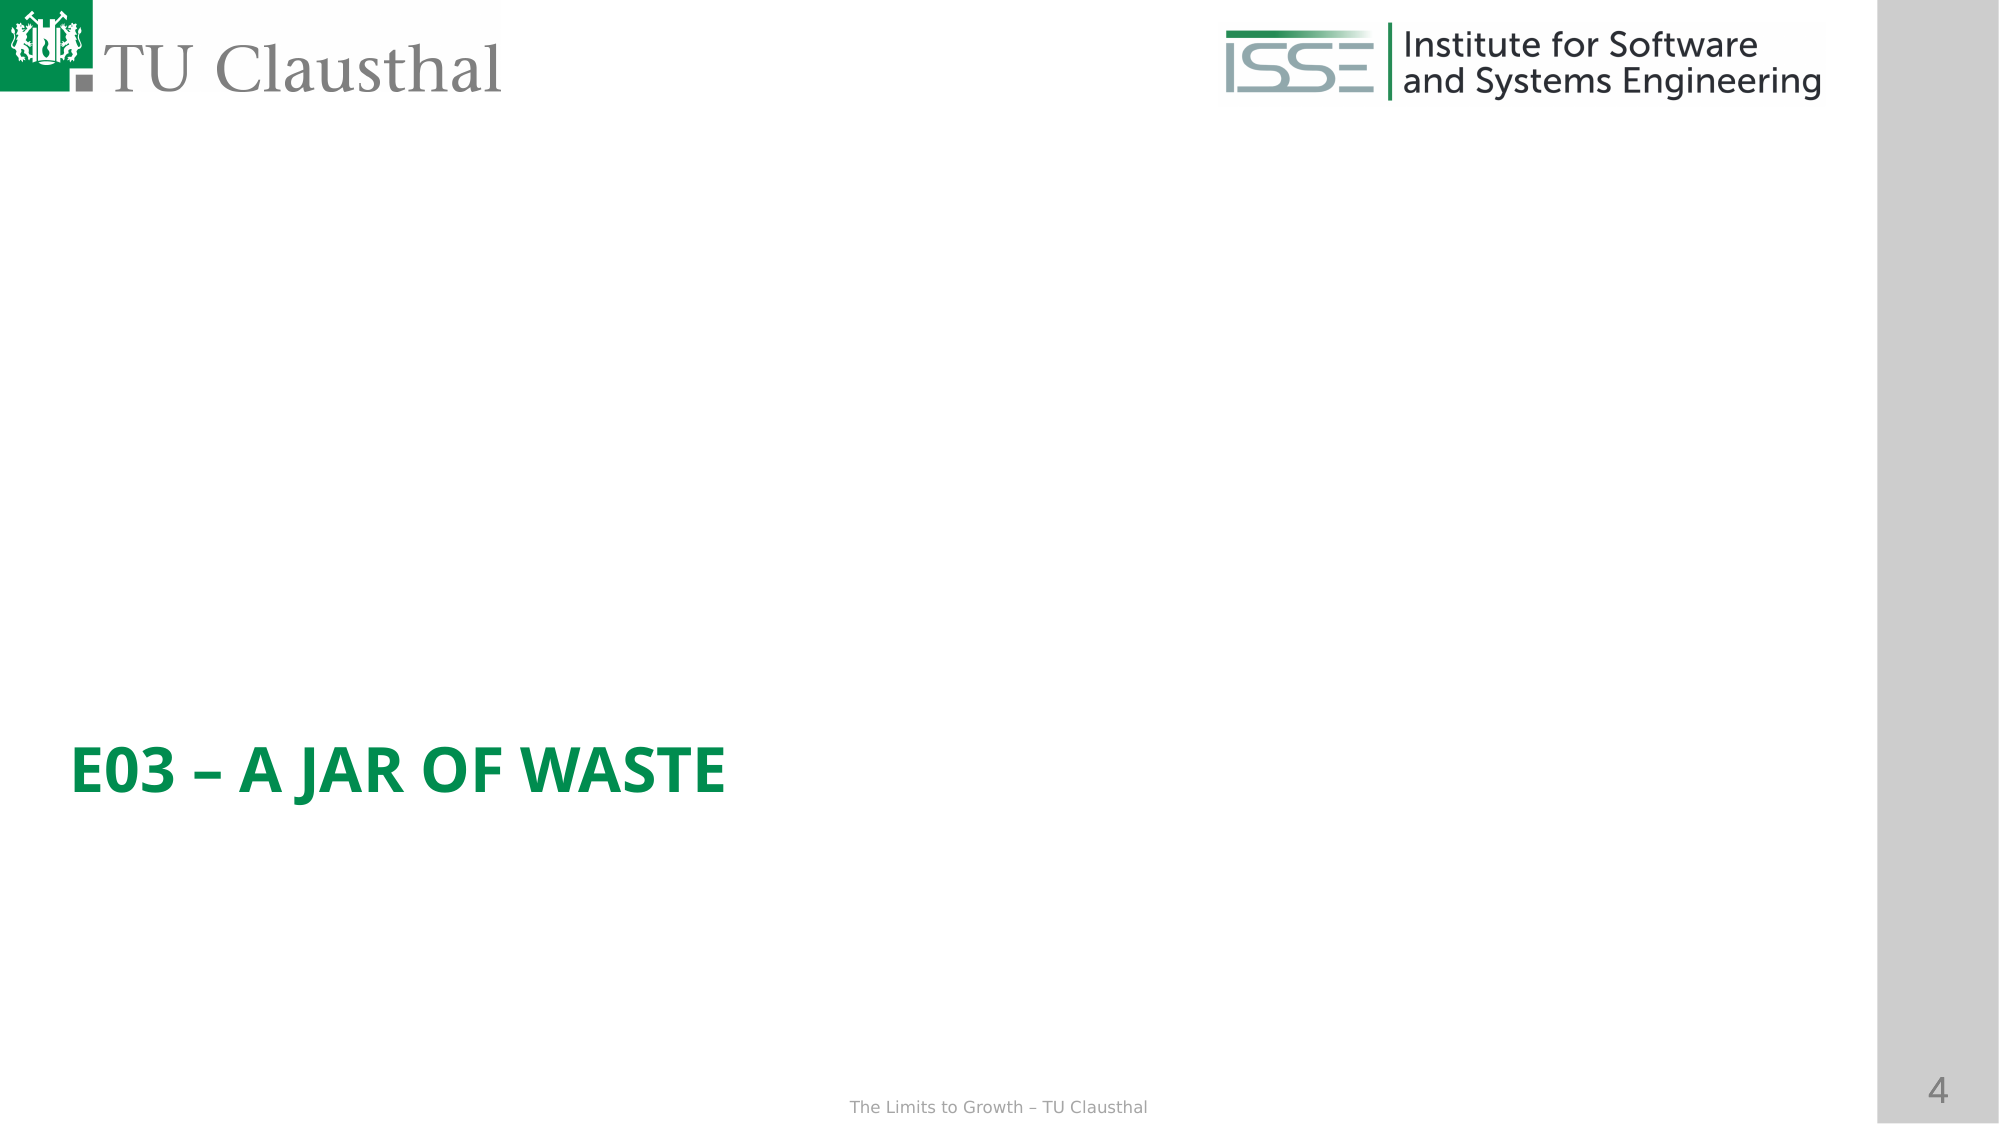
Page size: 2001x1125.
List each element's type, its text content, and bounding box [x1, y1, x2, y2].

picture [1218, 22, 1826, 107]
text_box E03 – A Jar of Waste [55, 722, 1817, 944]
picture [0, 0, 501, 92]
